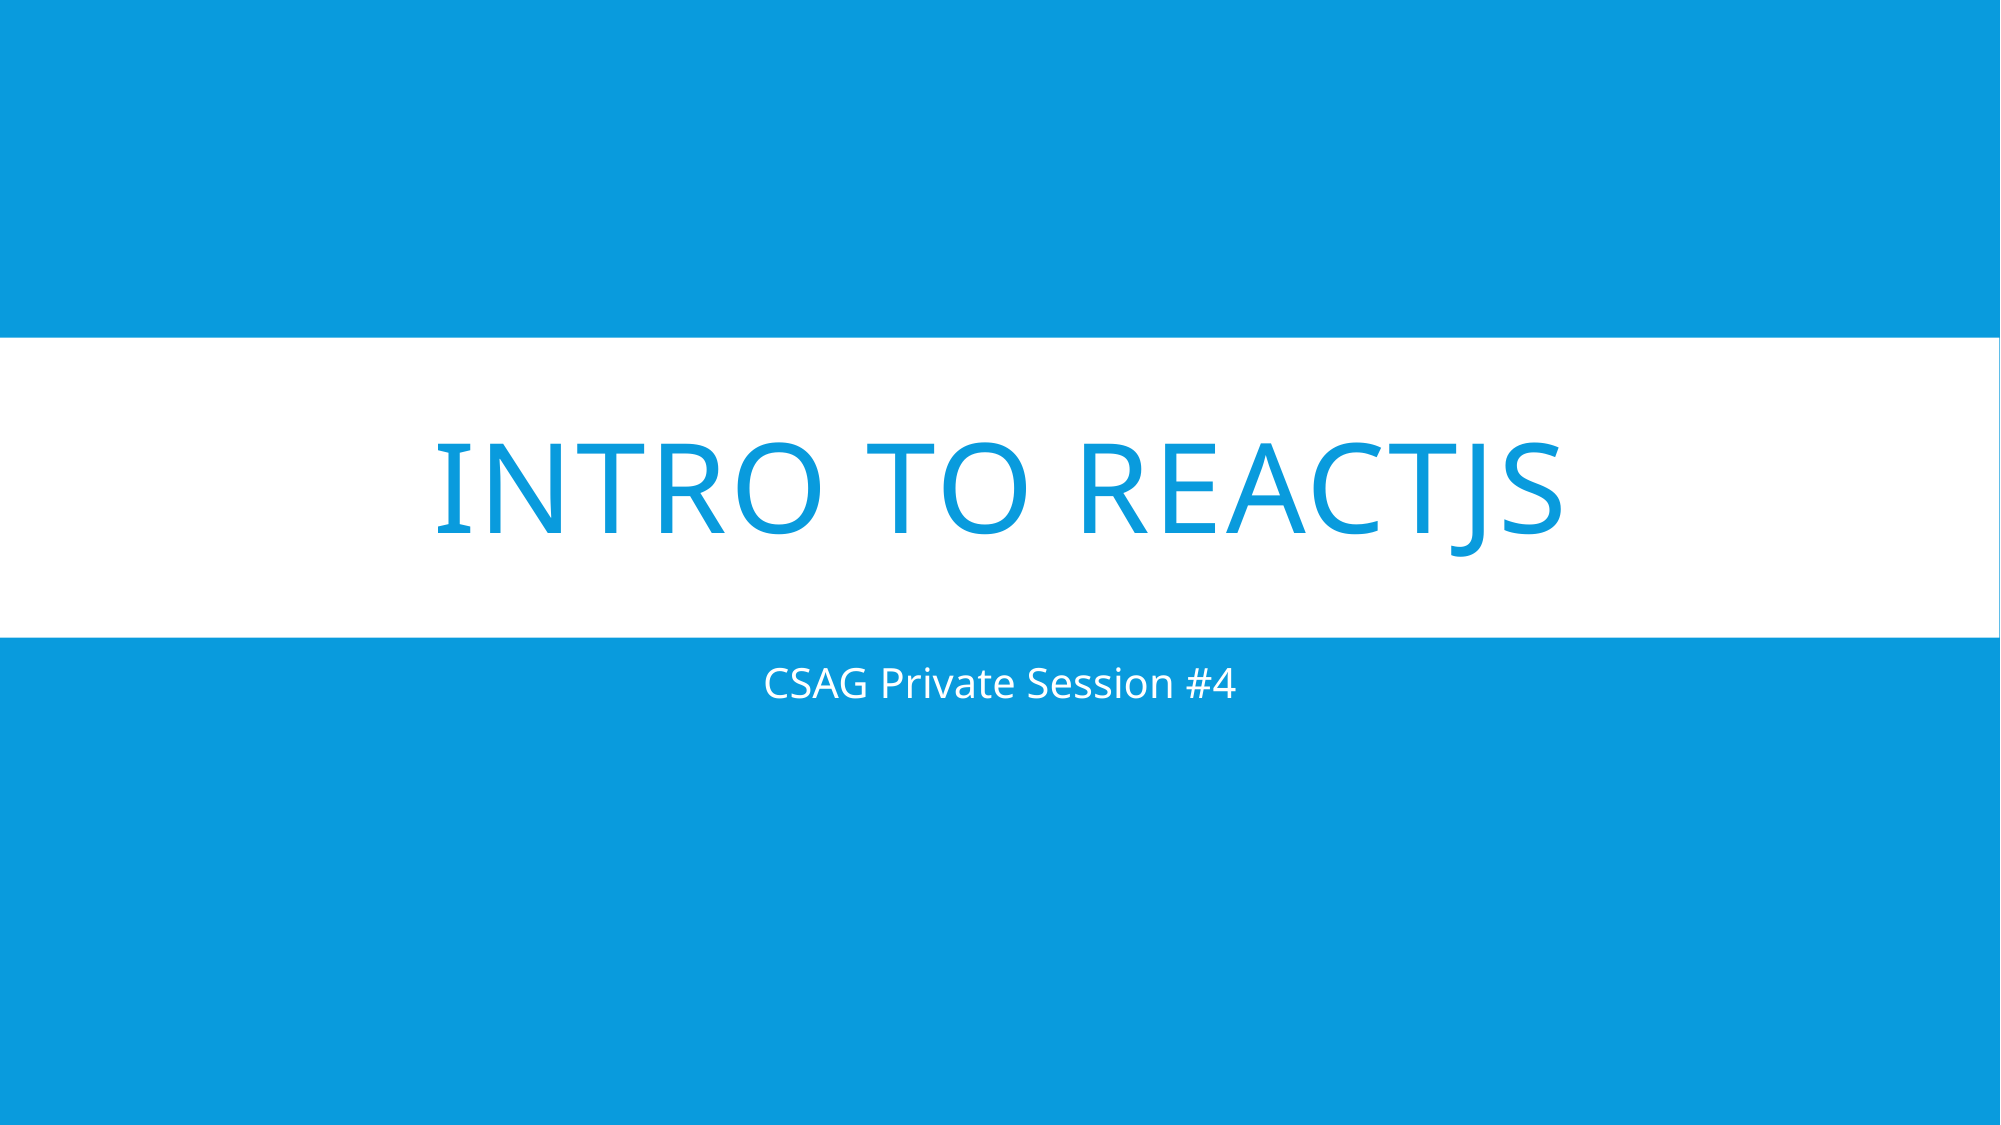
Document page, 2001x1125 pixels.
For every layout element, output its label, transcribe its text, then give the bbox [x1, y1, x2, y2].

subtitle CSAG Private Session #4 [249, 655, 1750, 871]
title Intro to reactjs [60, 355, 1942, 641]
